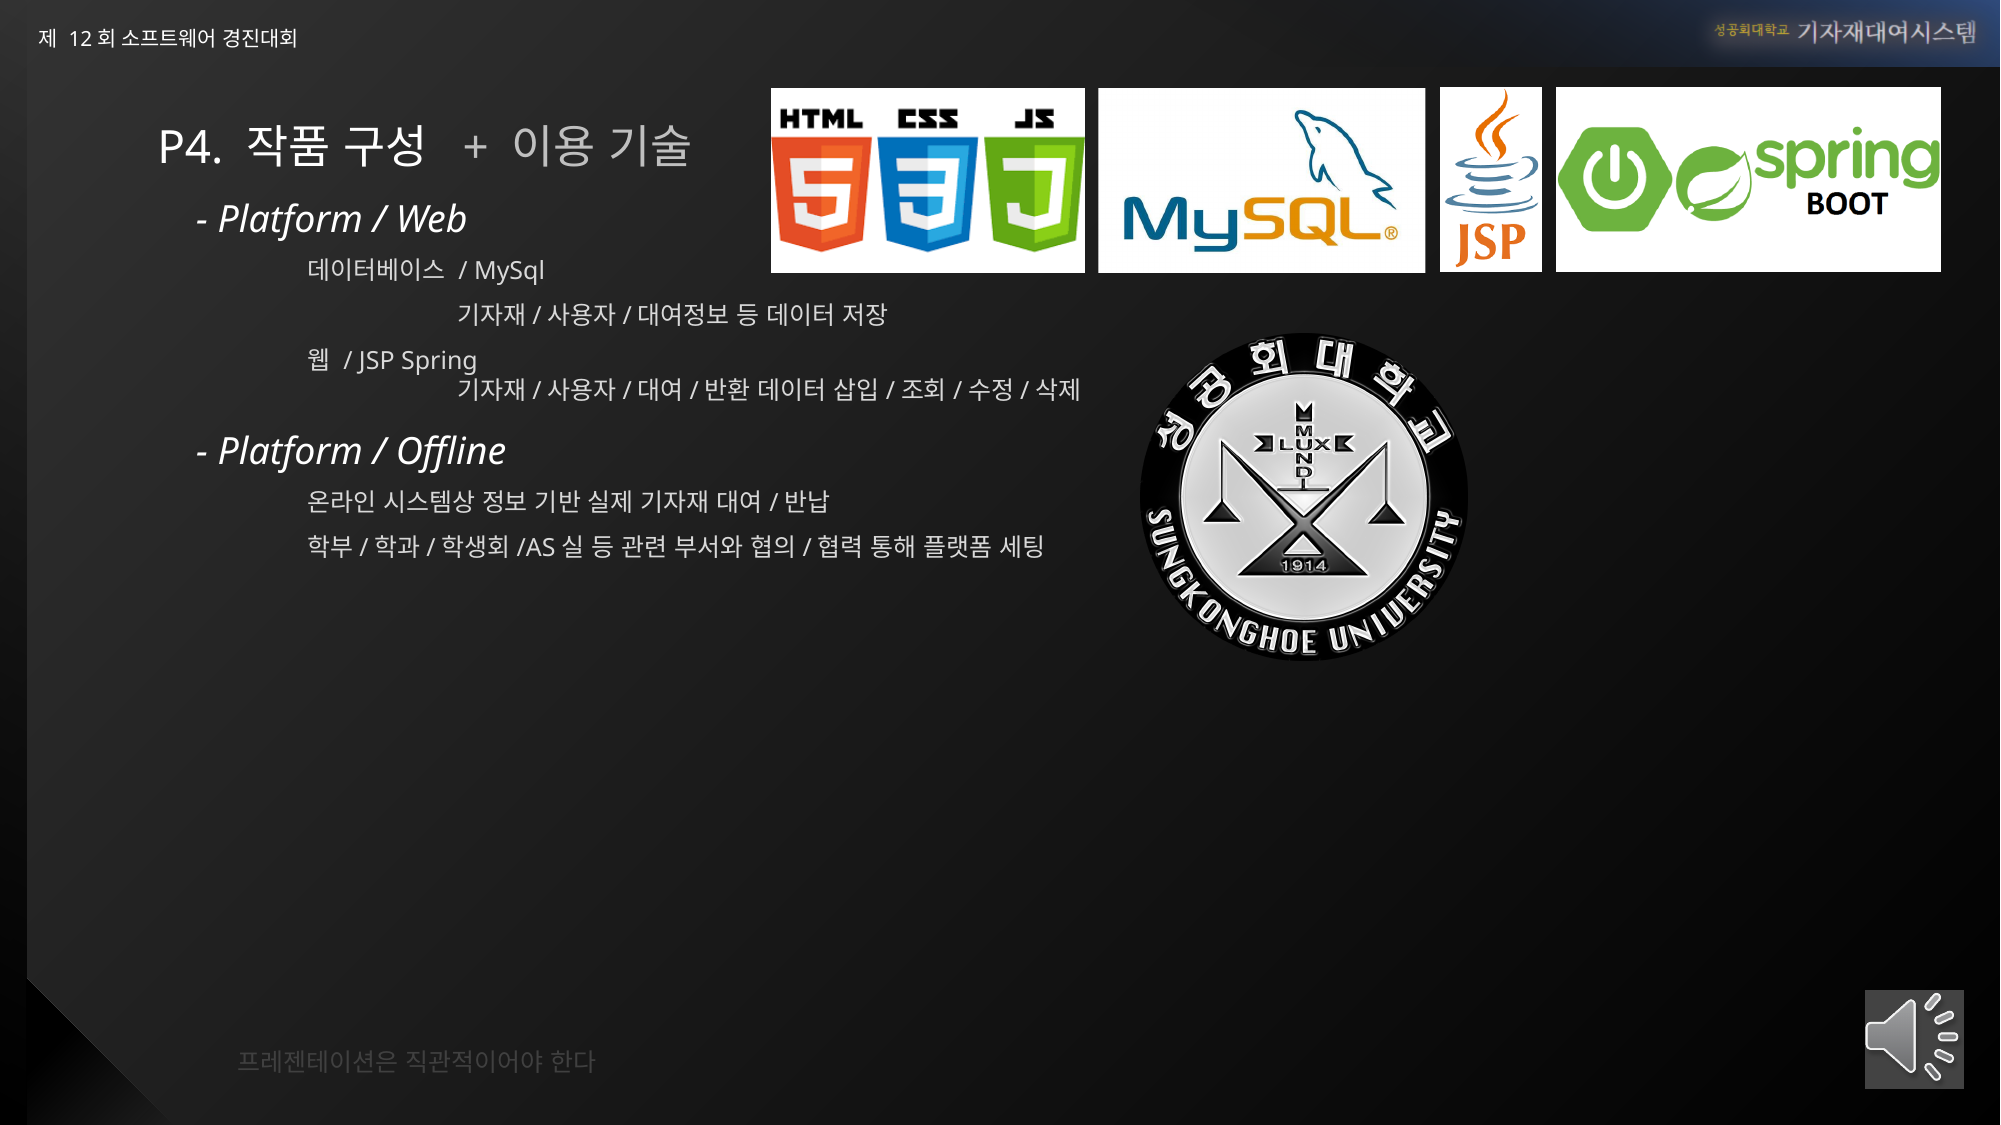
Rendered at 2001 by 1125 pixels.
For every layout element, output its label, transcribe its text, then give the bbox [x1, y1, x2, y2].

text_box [1140, 0, 2000, 68]
picture [1140, 333, 1468, 661]
picture [1440, 87, 1542, 272]
picture [1864, 989, 1965, 1090]
picture [1098, 88, 1426, 273]
picture [1556, 87, 1941, 272]
picture [771, 88, 1085, 273]
text_box 프레젠테이션은 직관적이어야 한다 [222, 1039, 612, 1084]
text_box P4. 작품 구성 - Platform / Web 데이터베이스 / MySql 기자재/사용자/대여정보 등 데이터 저장 웹 / JSP Spring 기자재/사용자/대여/반환 데이터 삽입/조회/수정/삭제 - Platform / Offline 온라인 시스템상 정보 기반 실제 기자재 대여/반납 학부/학과/학생회/AS실 등 관련 부서와 협의/협력 통해 플랫폼 세팅 [142, 110, 1097, 570]
text_box + 이용 기술 [447, 110, 708, 180]
